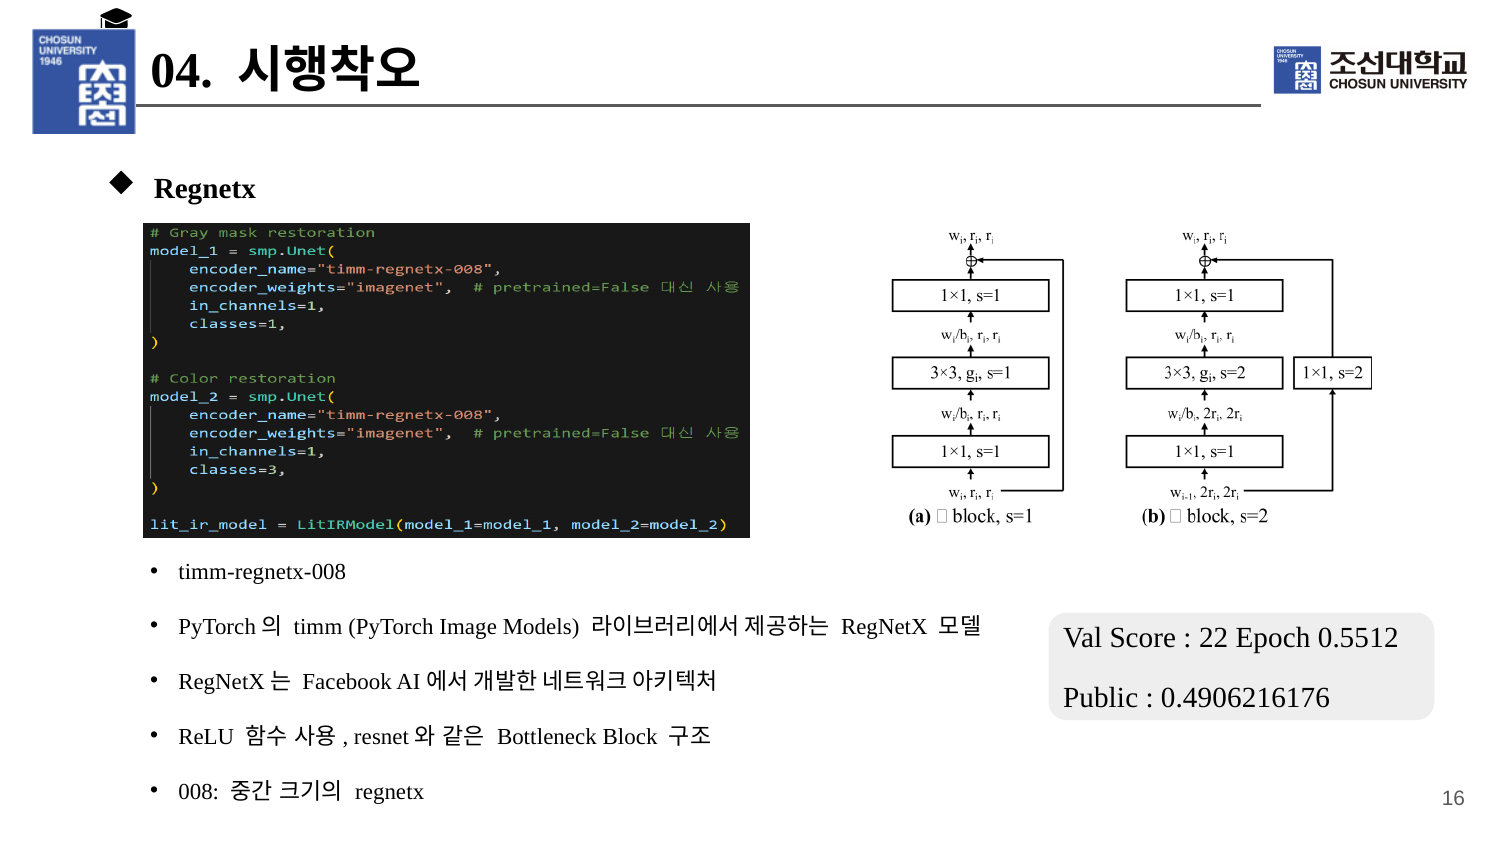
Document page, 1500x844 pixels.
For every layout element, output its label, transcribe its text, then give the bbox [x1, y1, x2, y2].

text_box Val Score : 22 Epoch 0.5512 Public : 0.4906216176 [1048, 610, 1459, 721]
picture [143, 223, 751, 539]
text_box 🎓️ [83, 0, 834, 28]
text_box timm-regnetx-008 PyTorch의 timm (PyTorch Image Models) 라이브러리에서 제공하는 RegNetX 모델 RegNetX는 Facebook AI에서 개발한 네트워크 아키텍처 ReLU 함수 사용, resnet와 같은 Bottleneck Block 구조 008: 중간 크기의 regnetx [135, 549, 1157, 812]
picture [891, 232, 1372, 526]
picture [1273, 44, 1469, 94]
text_box Regnetx [92, 161, 532, 212]
picture [30, 28, 136, 134]
text_box 04. 시행착오 [135, 22, 1216, 98]
slide_number 16 [1389, 764, 1480, 830]
